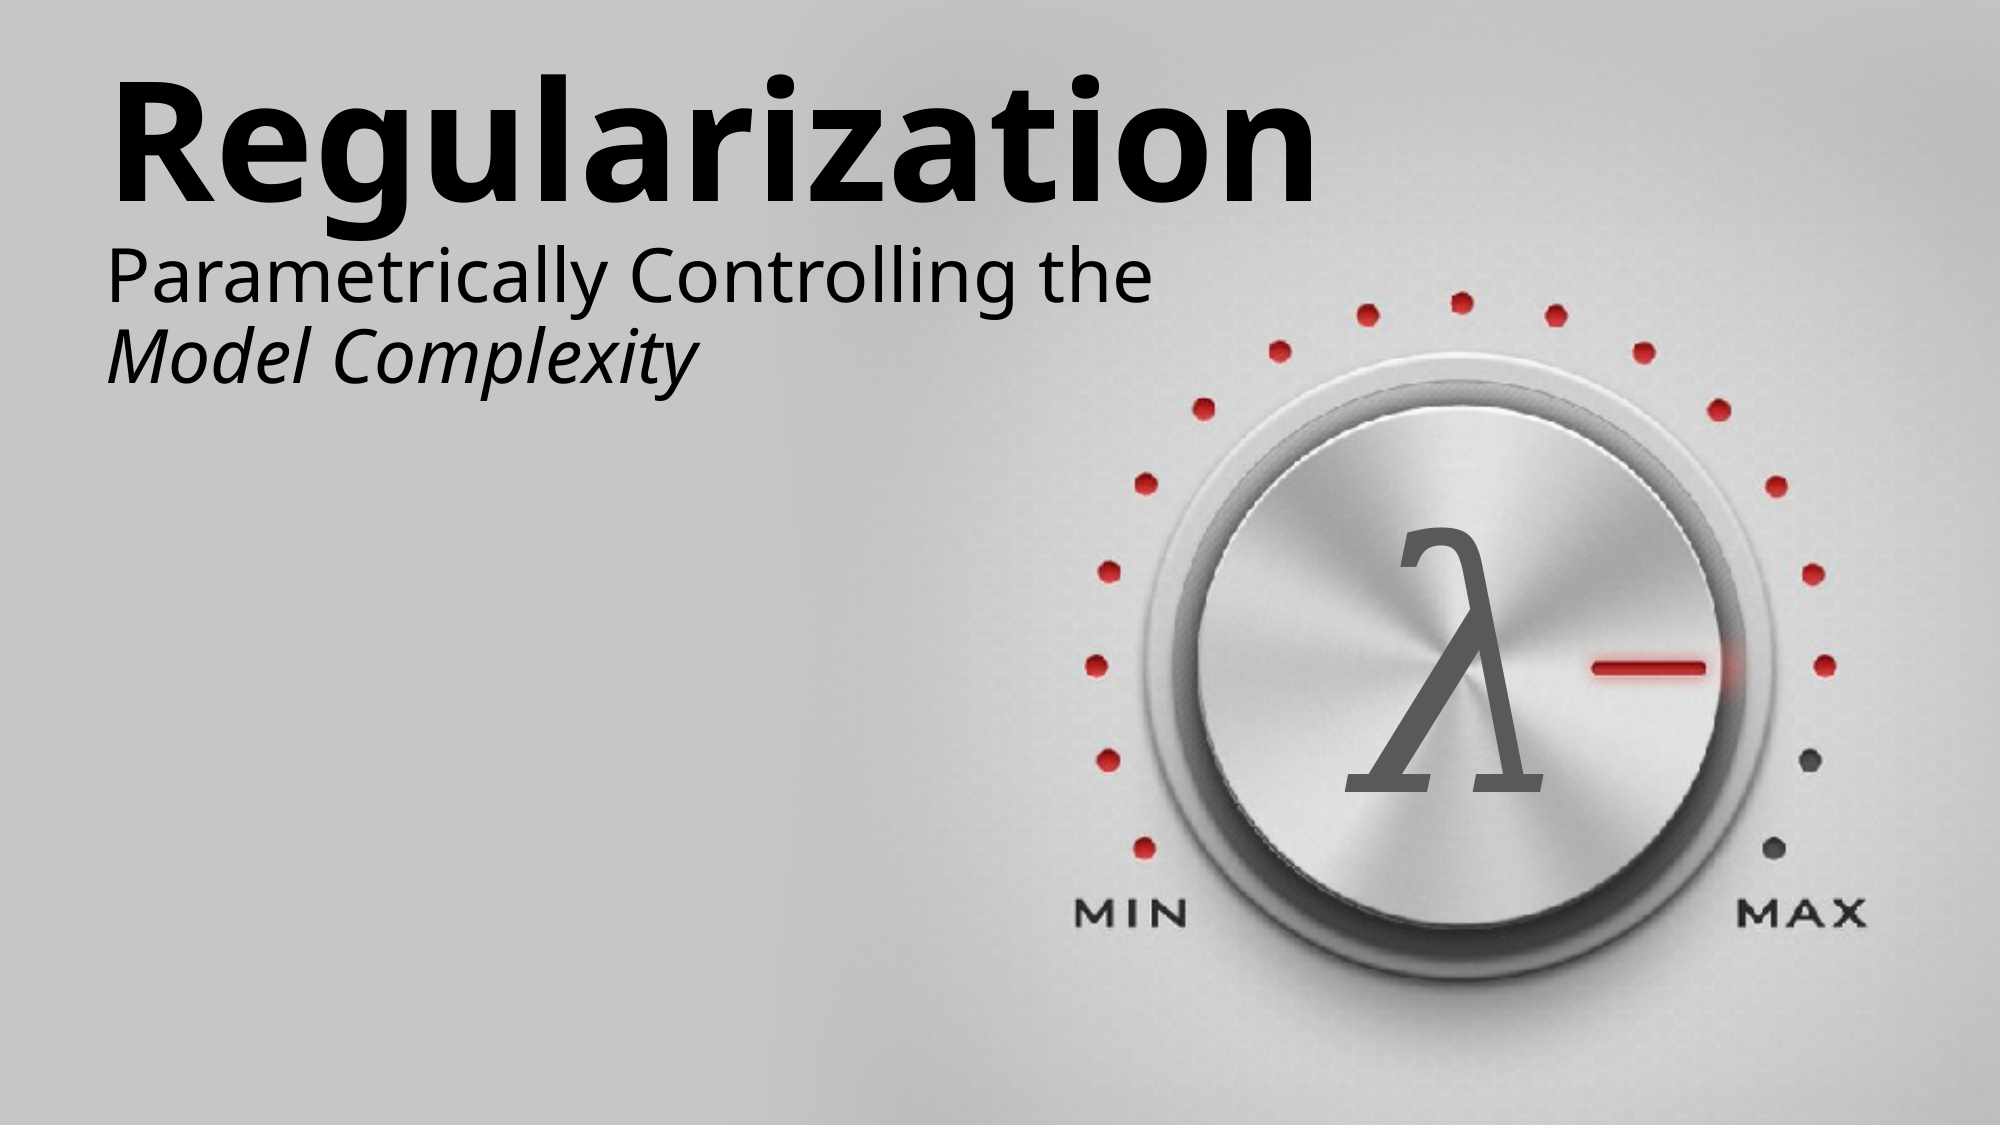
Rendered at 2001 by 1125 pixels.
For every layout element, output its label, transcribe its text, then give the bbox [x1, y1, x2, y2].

picture [722, 0, 2000, 1125]
title Regularization Parametrically Controlling the Model Complexity [90, 119, 722, 338]
